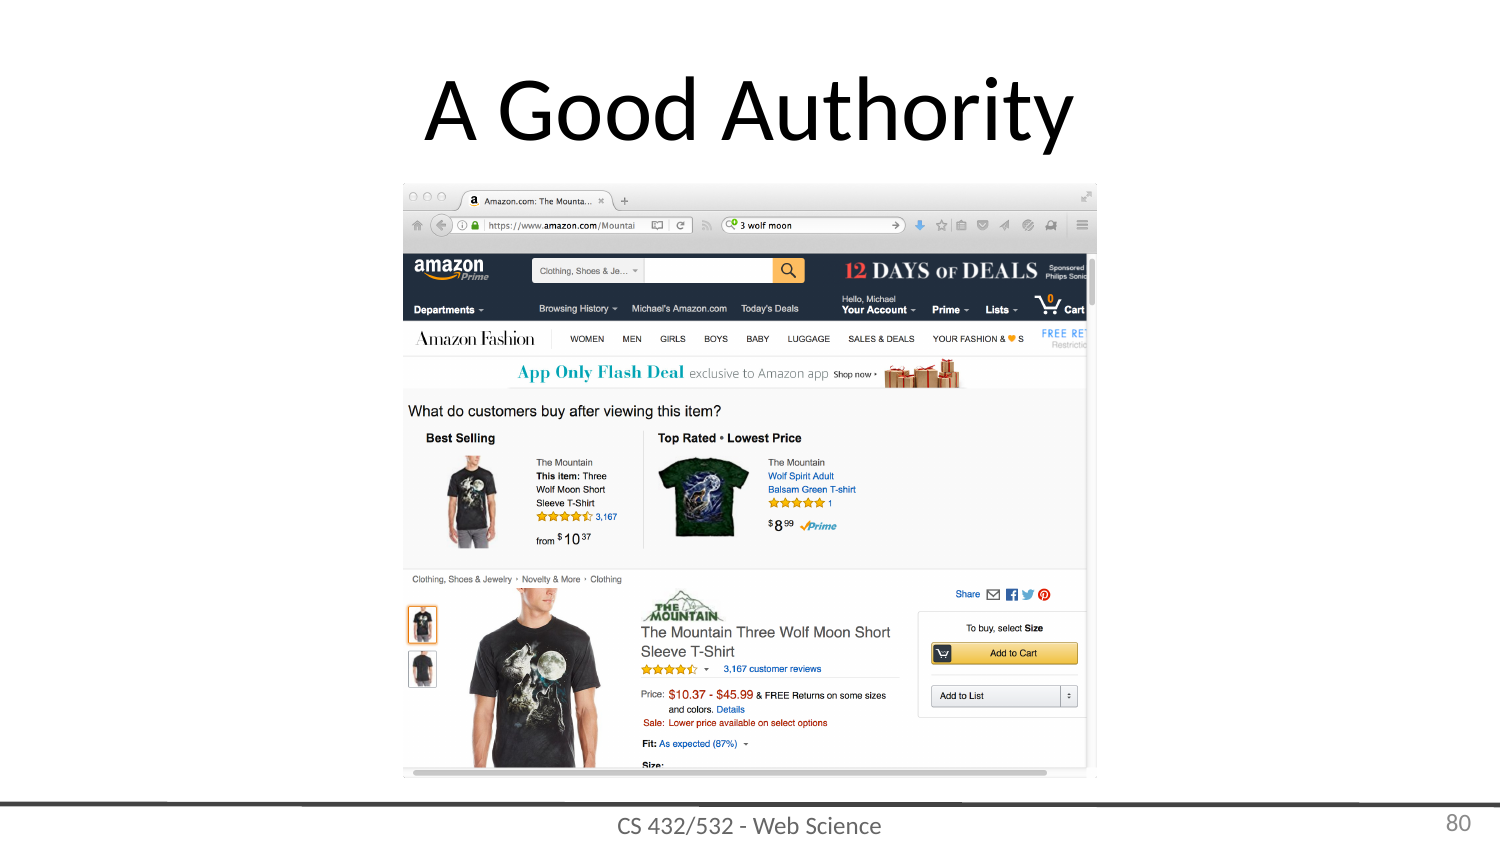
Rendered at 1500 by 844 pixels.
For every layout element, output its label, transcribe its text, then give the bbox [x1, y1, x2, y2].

title A Good Authority [75, 33, 1425, 175]
slide_number ‹#› [1136, 798, 1487, 844]
picture [402, 183, 1098, 779]
